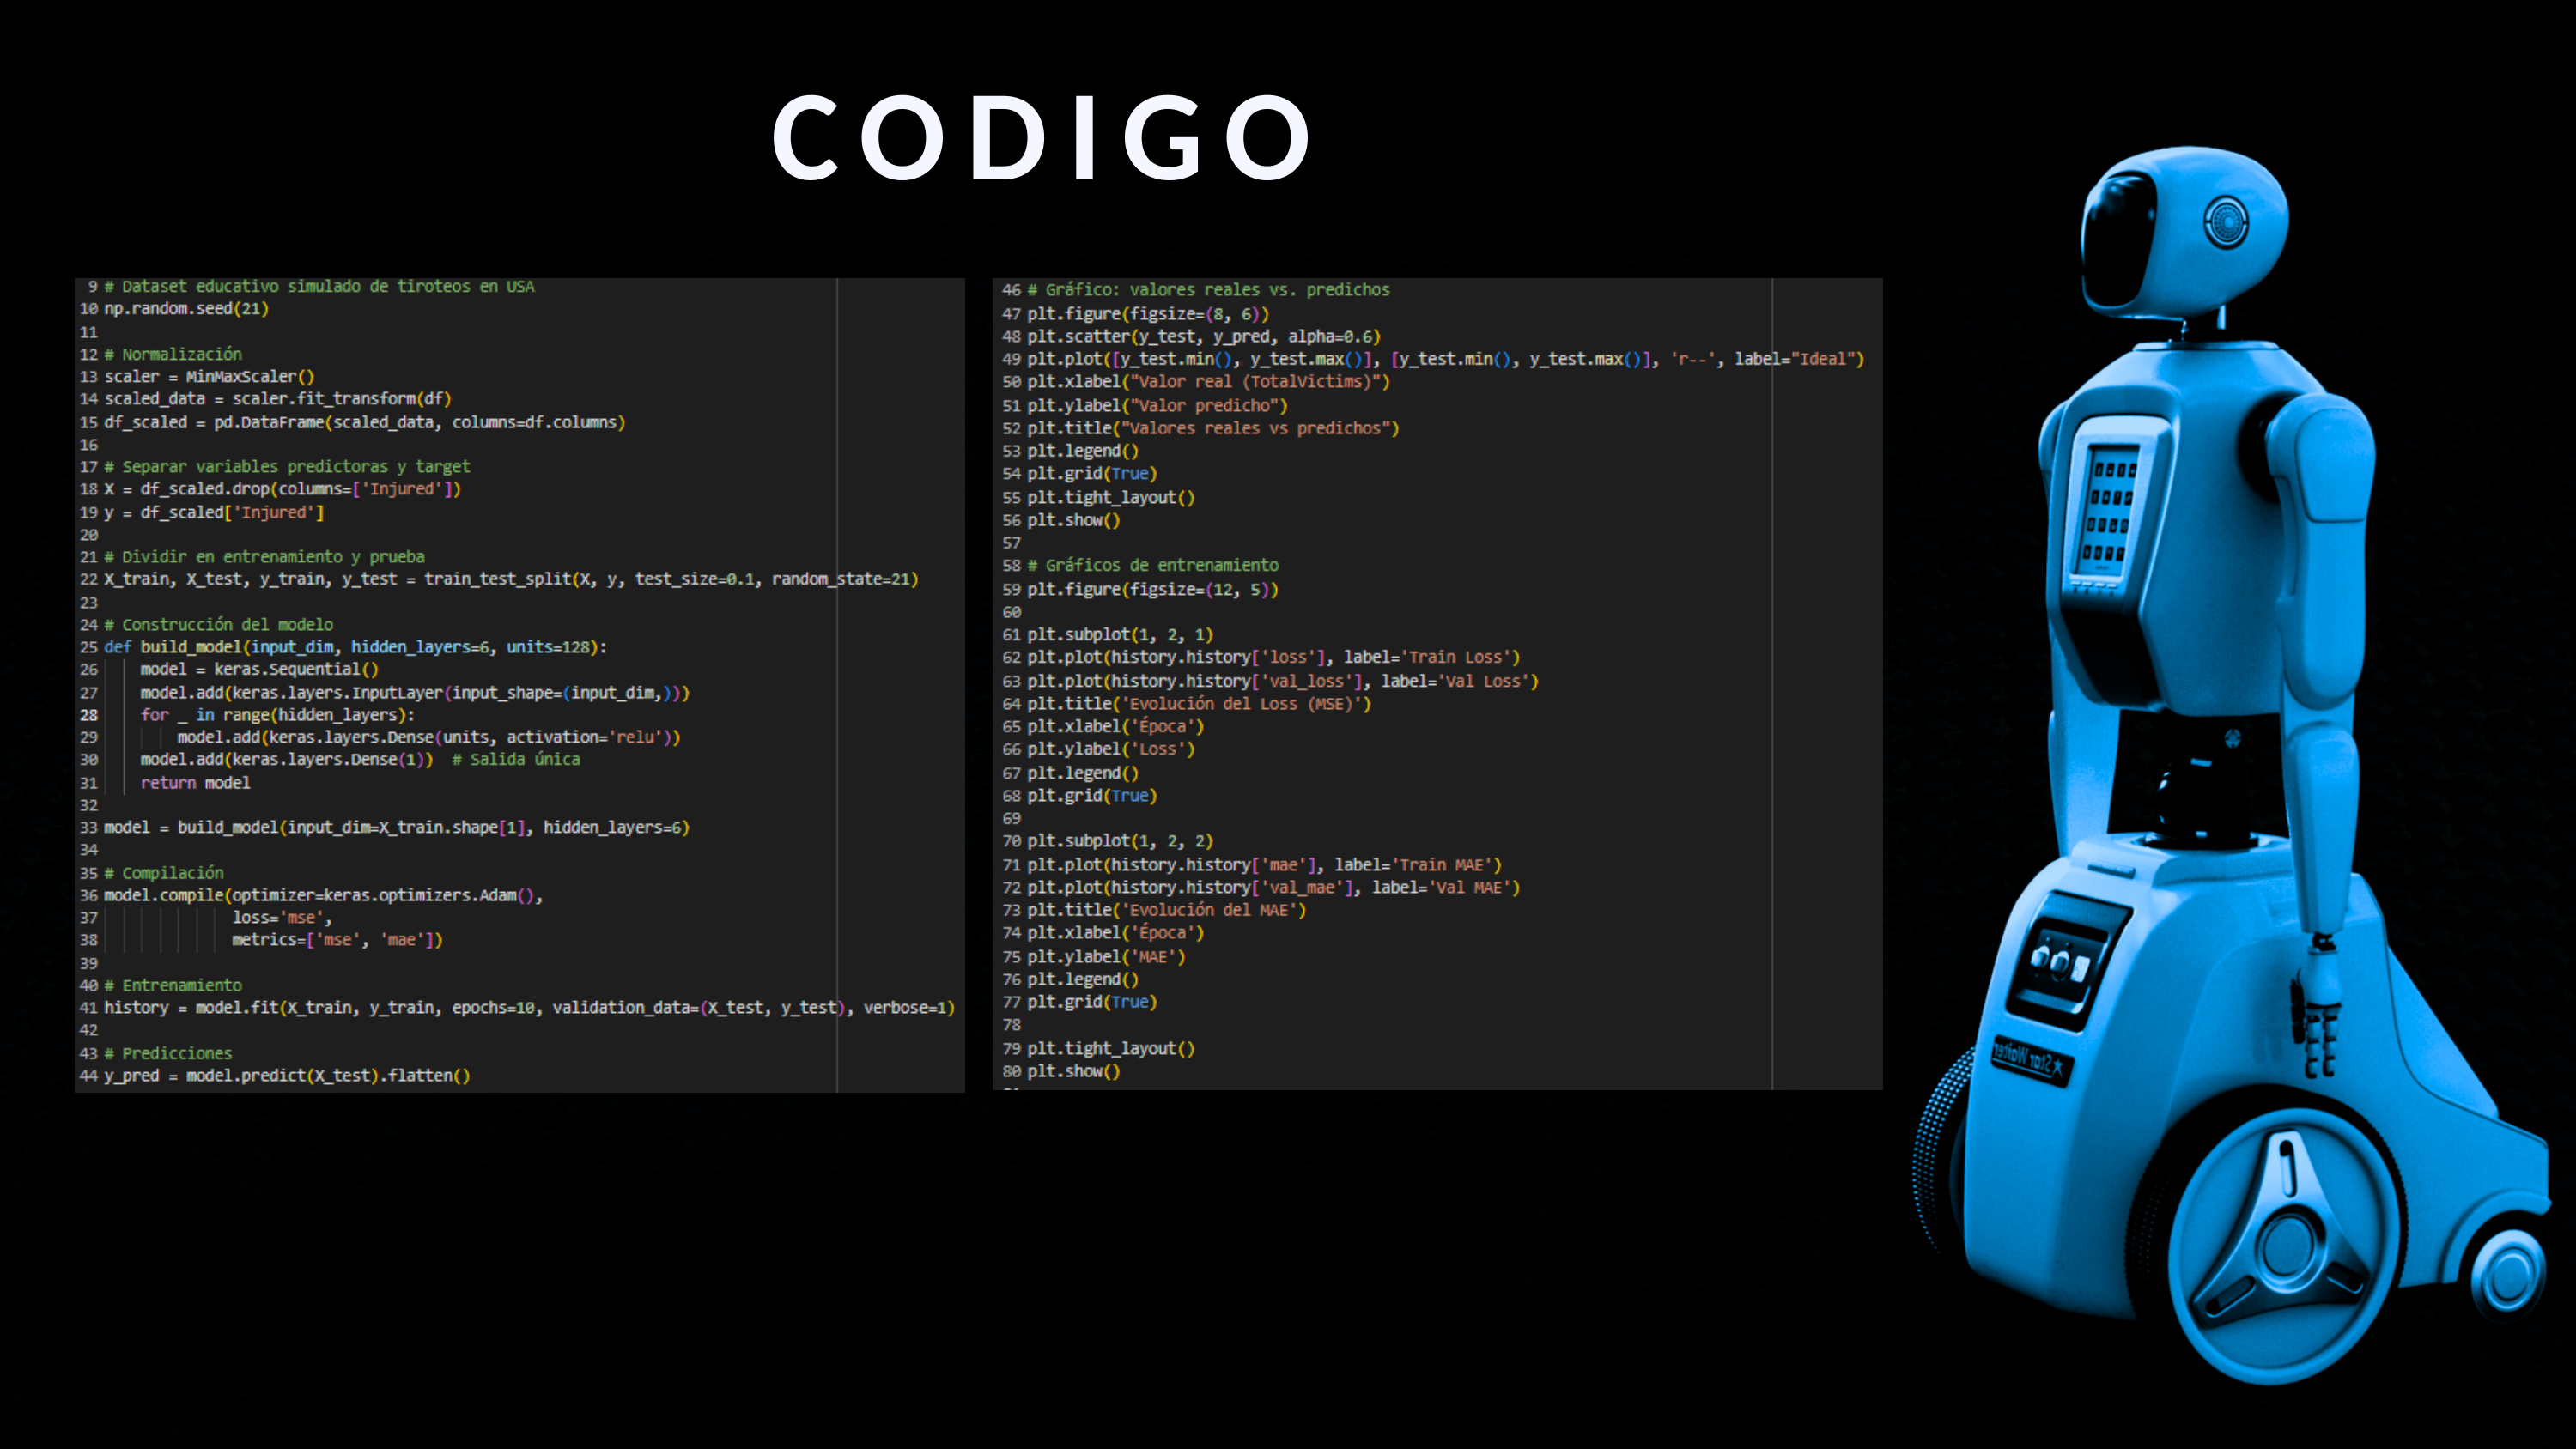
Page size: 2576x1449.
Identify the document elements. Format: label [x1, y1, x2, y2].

text_box [0, 0, 2576, 1449]
